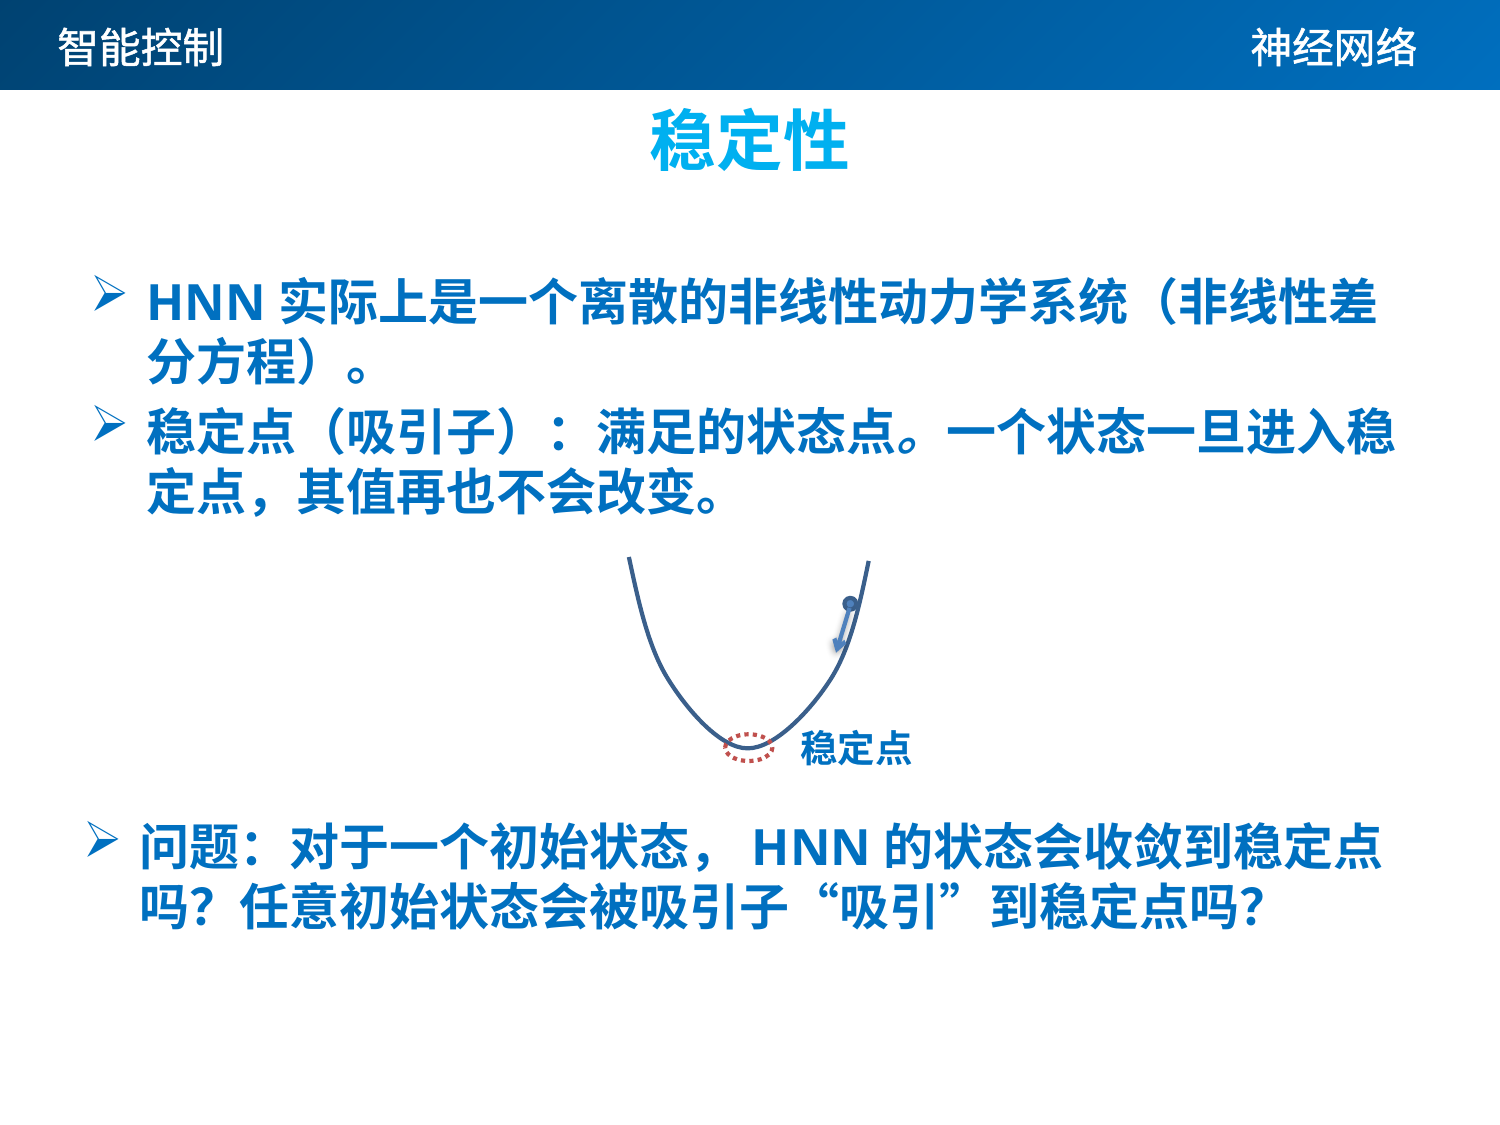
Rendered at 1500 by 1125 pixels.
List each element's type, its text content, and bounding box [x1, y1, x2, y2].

text_box 稳定点 [785, 717, 928, 778]
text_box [835, 607, 850, 653]
text_box [842, 595, 859, 611]
text_box [723, 732, 775, 764]
title 稳定性 [75, 45, 1425, 233]
text_box [626, 556, 871, 743]
